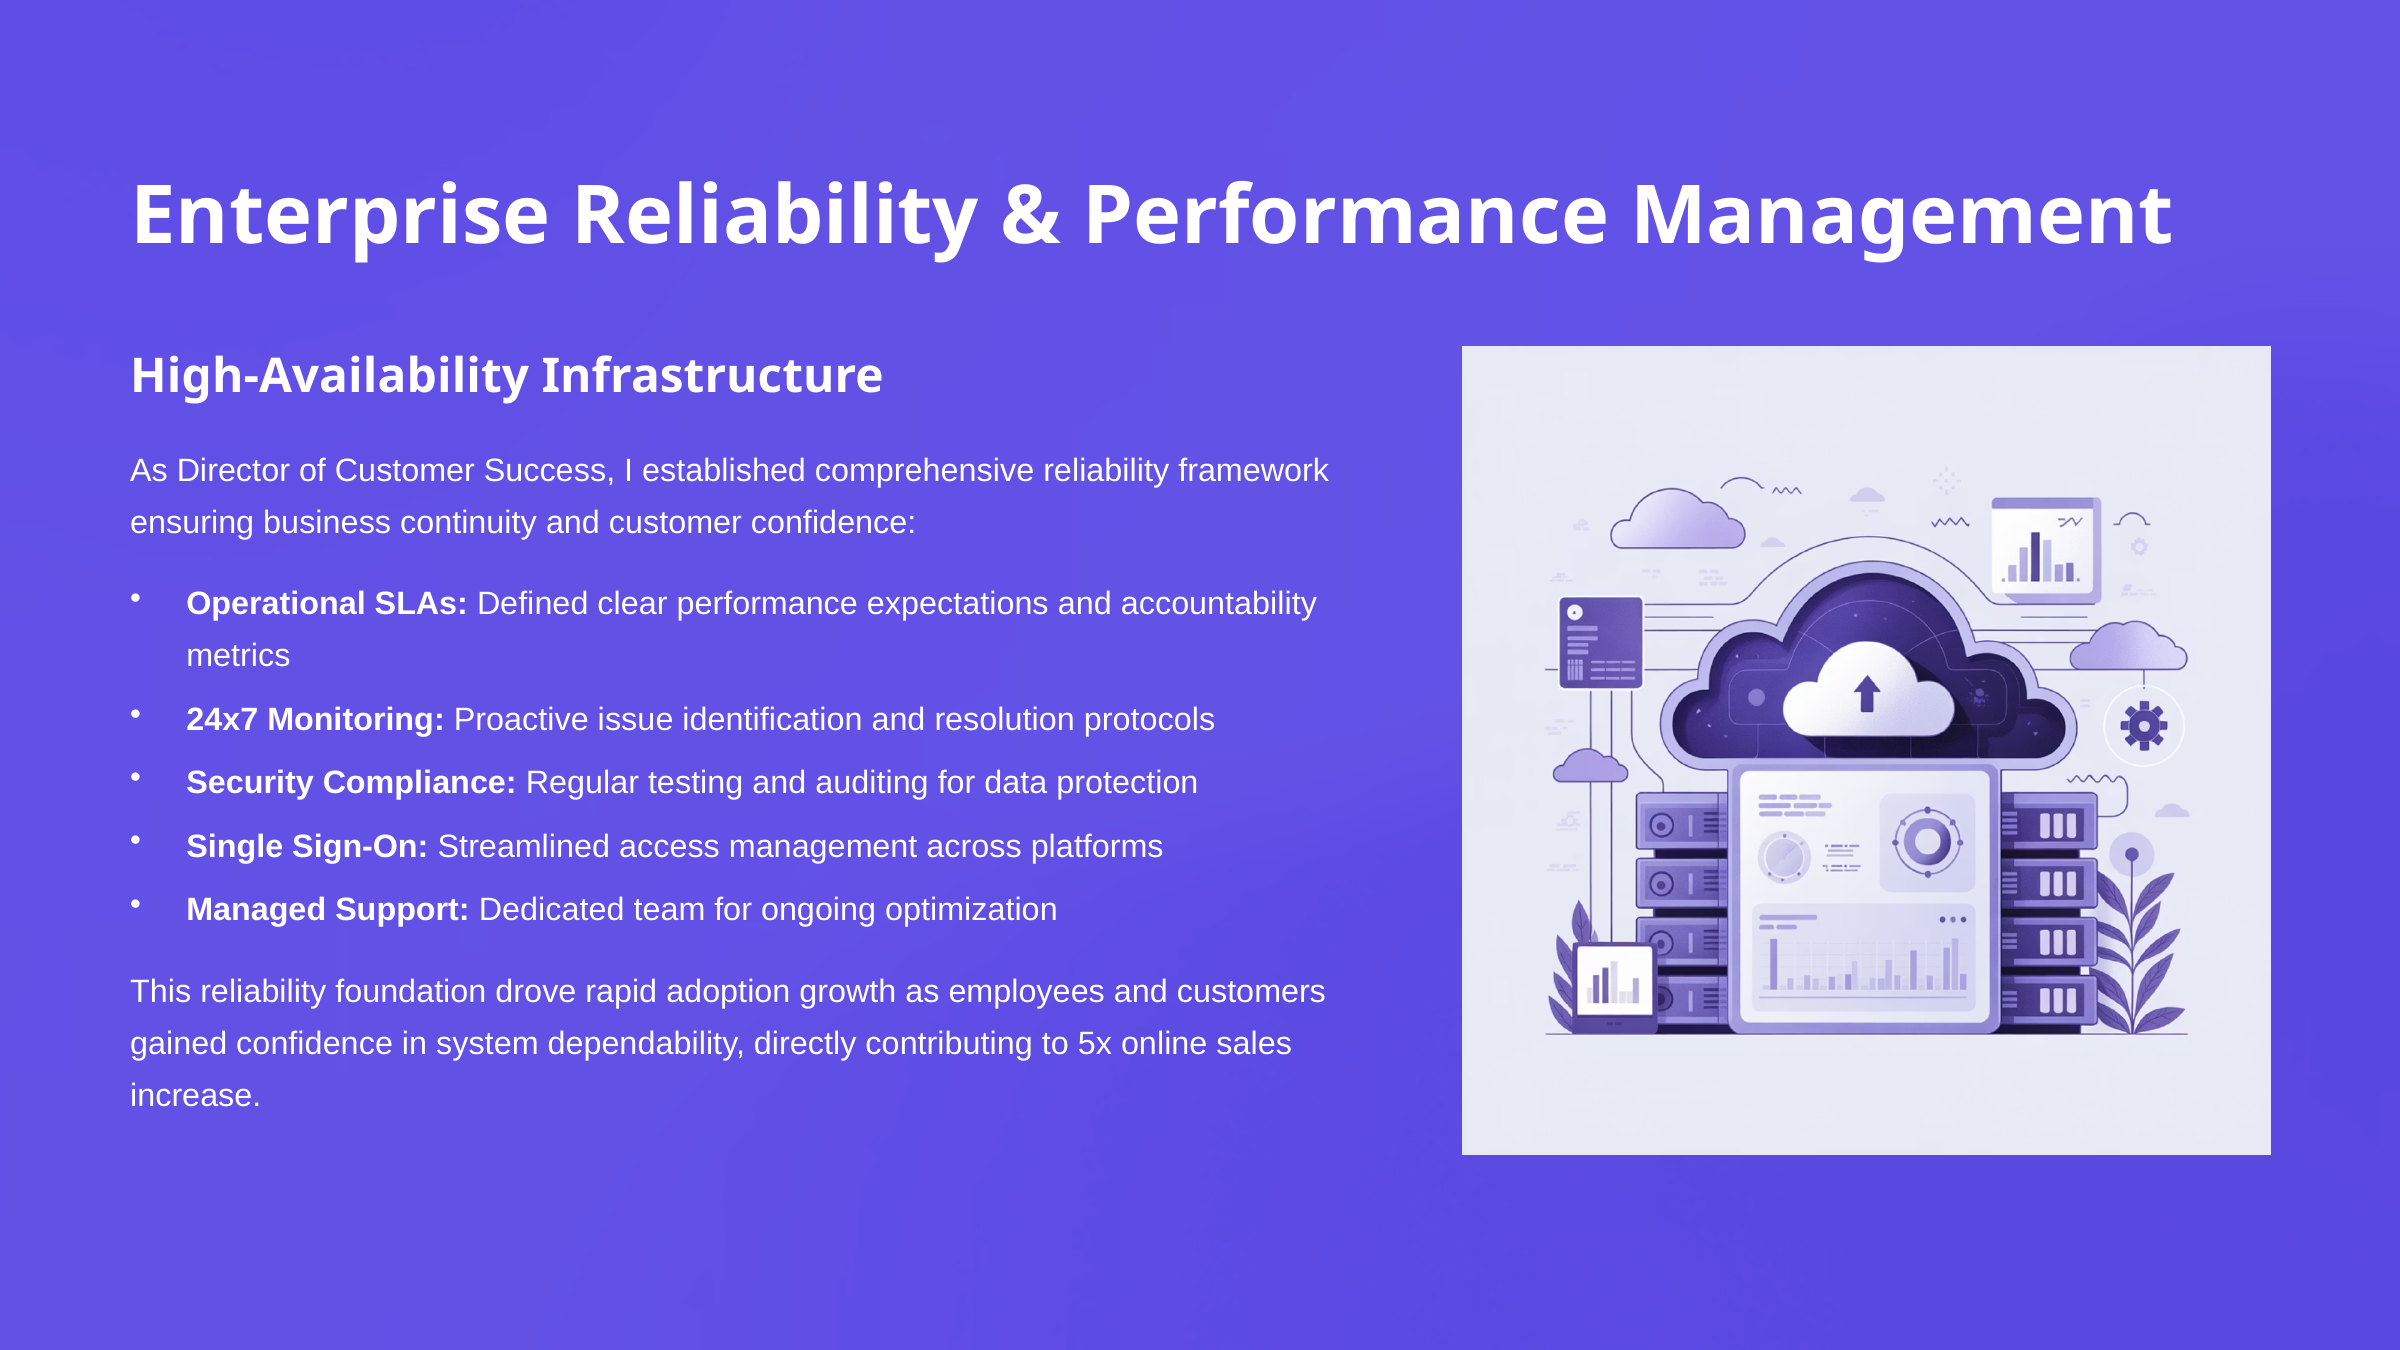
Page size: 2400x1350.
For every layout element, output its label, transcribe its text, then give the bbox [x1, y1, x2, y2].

text_box High-Availability Infrastructure [130, 342, 853, 404]
text_box Operational SLAs: Defined clear performance expectations and accountability metrics [130, 569, 1383, 674]
text_box Single Sign-On: Streamlined access management across platforms [130, 811, 1383, 864]
text_box Security Compliance: Regular testing and auditing for data protection [130, 748, 1383, 801]
text_box This reliability foundation drove rapid adoption growth as employees and customers gained confidence in system dependability, directly contributing to 5x online sales increase. [130, 956, 1383, 1113]
text_box Enterprise Reliability & Performance Management [130, 158, 2039, 261]
text_box Managed Support: Dedicated team for ongoing optimization [130, 875, 1383, 928]
text_box 24x7 Monitoring: Proactive issue identification and resolution protocols [130, 684, 1383, 737]
picture [1462, 346, 2271, 1155]
text_box As Director of Customer Success, I established comprehensive reliability framework ensuring business continuity and customer confidence: [130, 435, 1383, 540]
